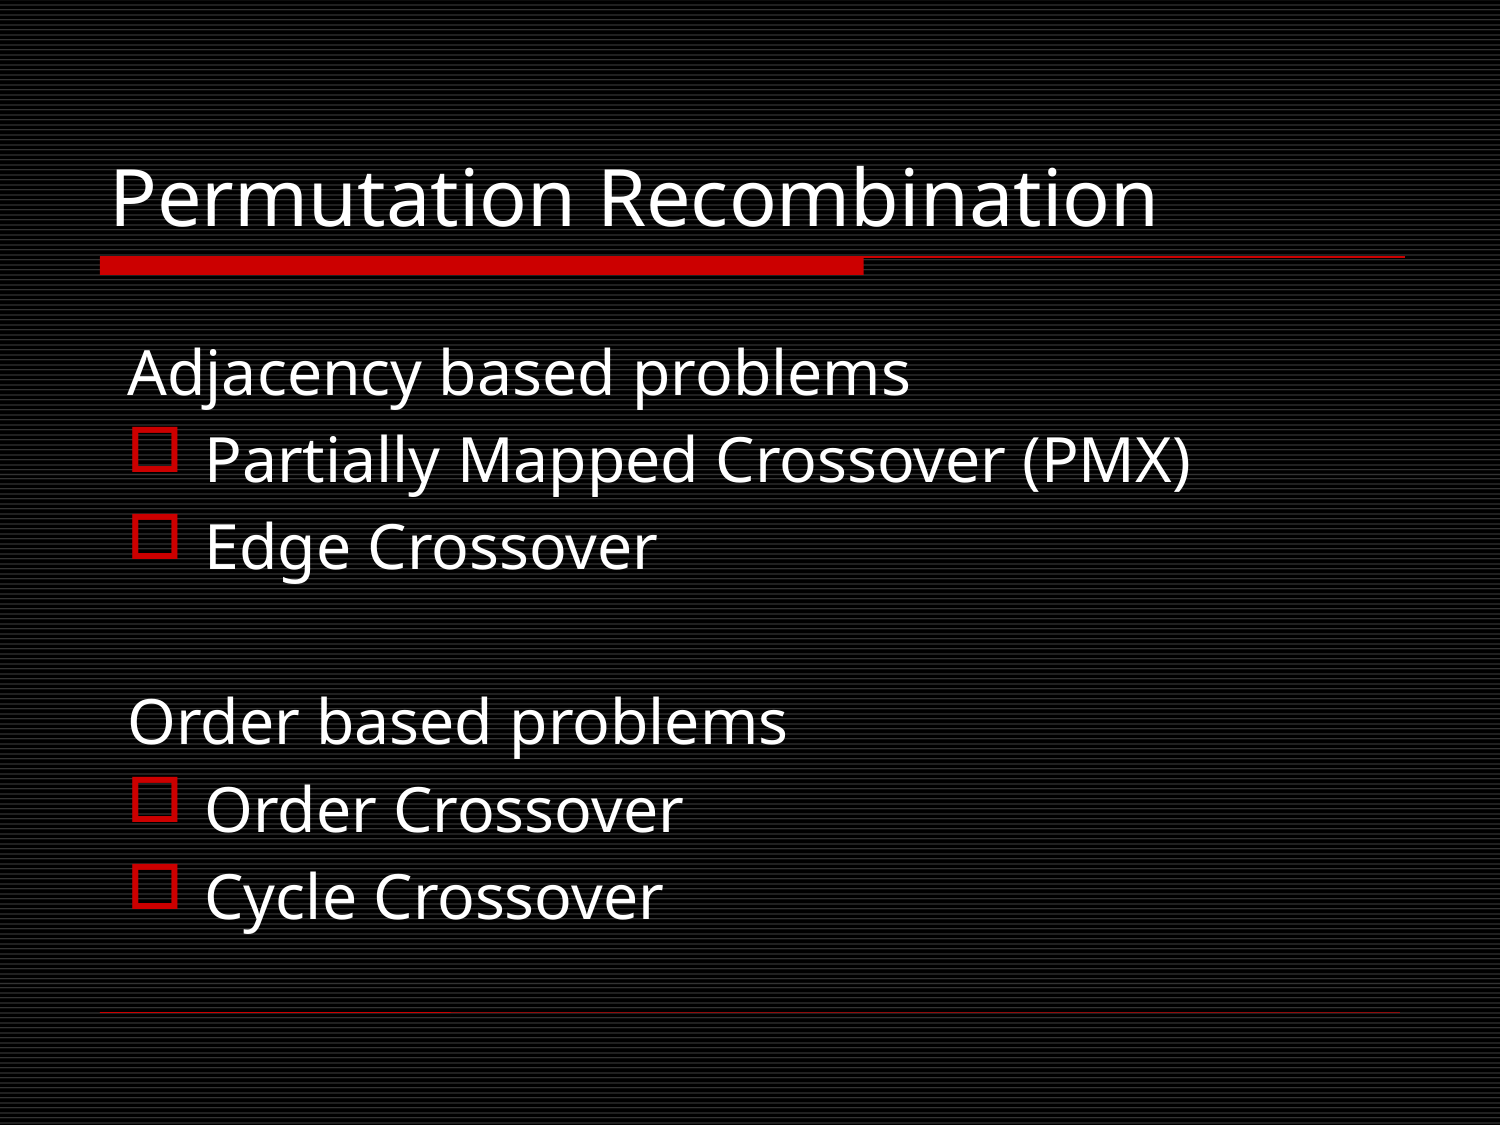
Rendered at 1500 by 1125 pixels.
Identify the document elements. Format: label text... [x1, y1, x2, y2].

list Adjacency based problems Partially Mapped Crossover (PMX) Edge Crossover Order based problems Order Crossover Cycle Crossover [112, 324, 1463, 1000]
title Permutation Recombination [94, 50, 1407, 250]
picture [0, 0, 1500, 1125]
